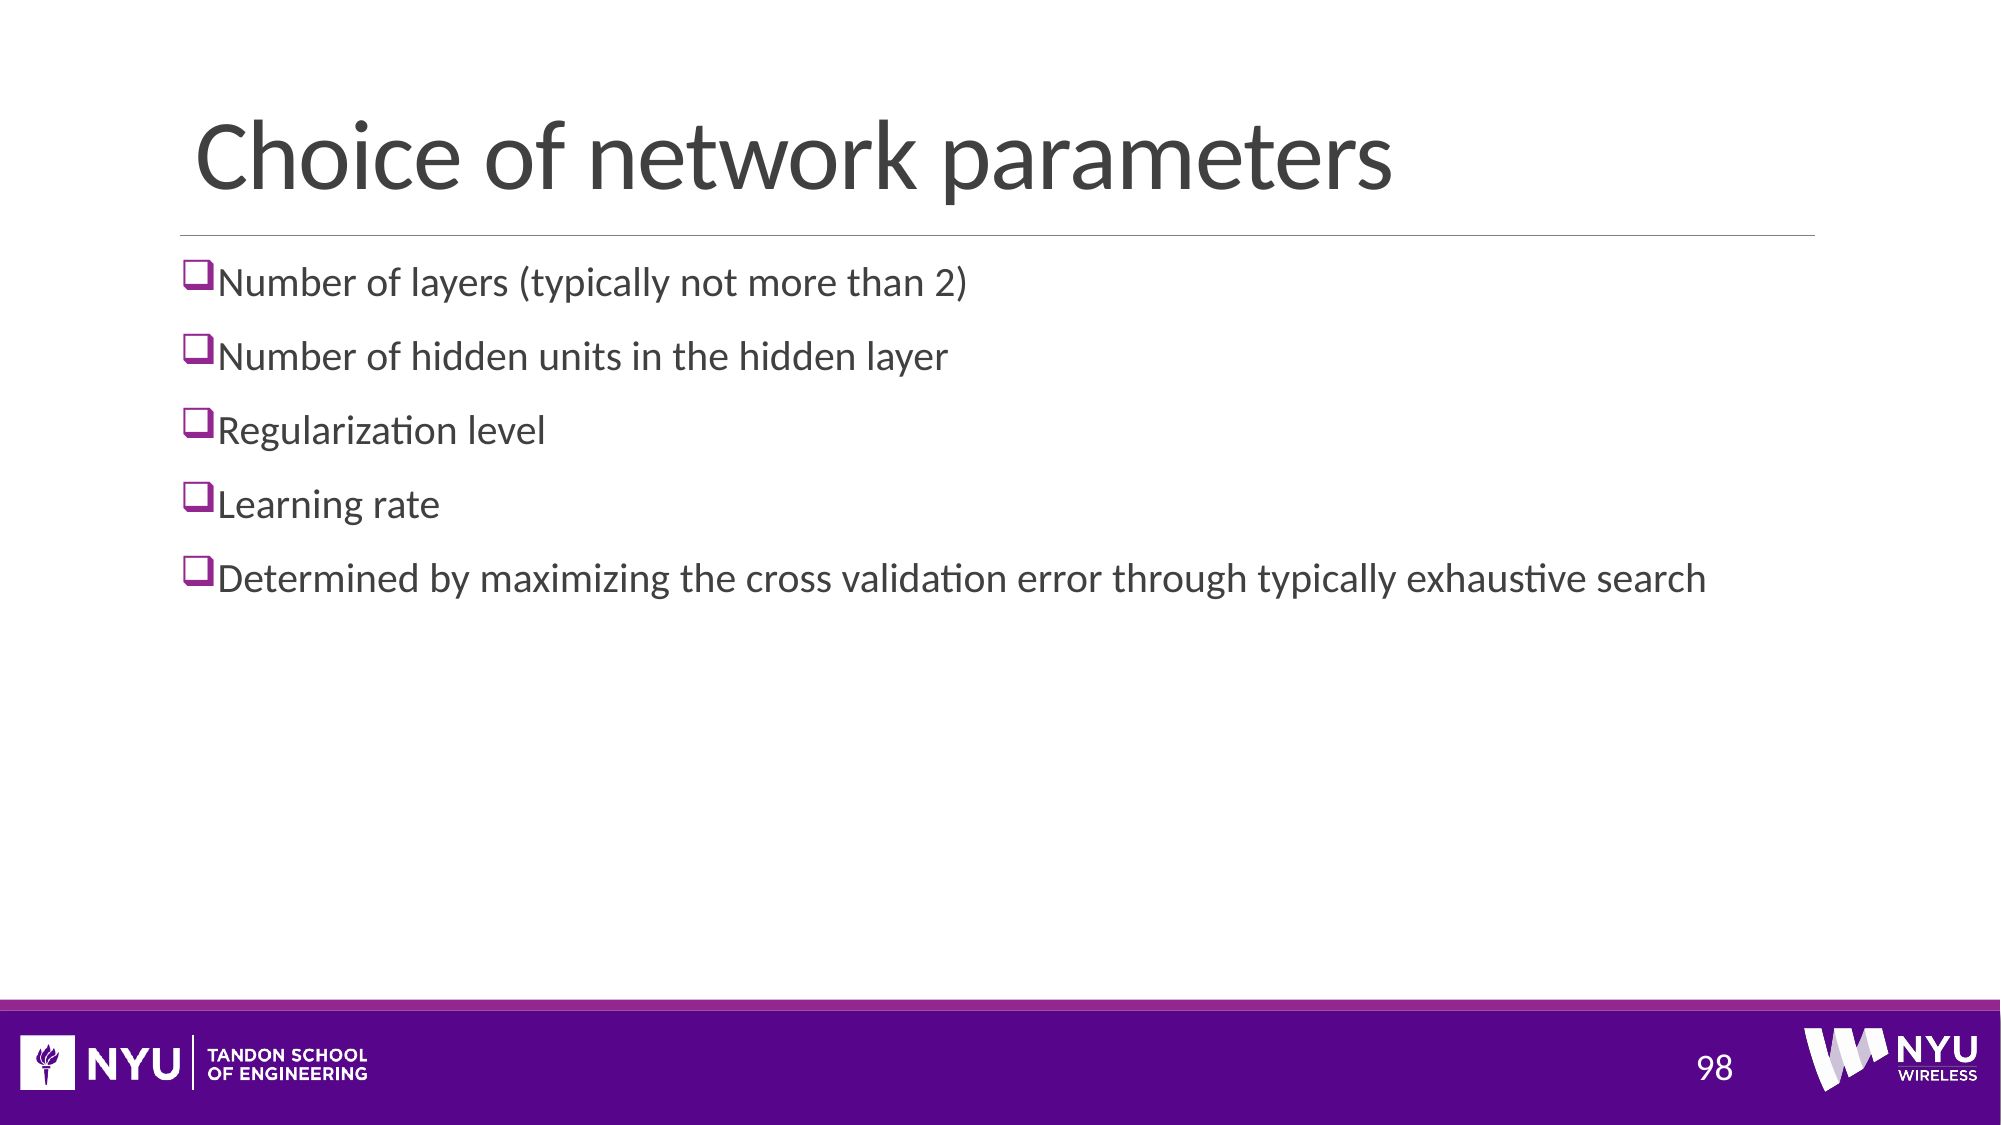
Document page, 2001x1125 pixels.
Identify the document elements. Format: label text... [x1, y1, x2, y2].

slide_number 98 [1533, 1035, 1749, 1096]
list Number of layers (typically not more than 2) Number of hidden units in the hidden layer Regularization level Learning rate Determined by maximizing the cross validation error through typically exhaustive search [180, 252, 1830, 963]
title Choice of network parameters [180, 47, 1830, 218]
